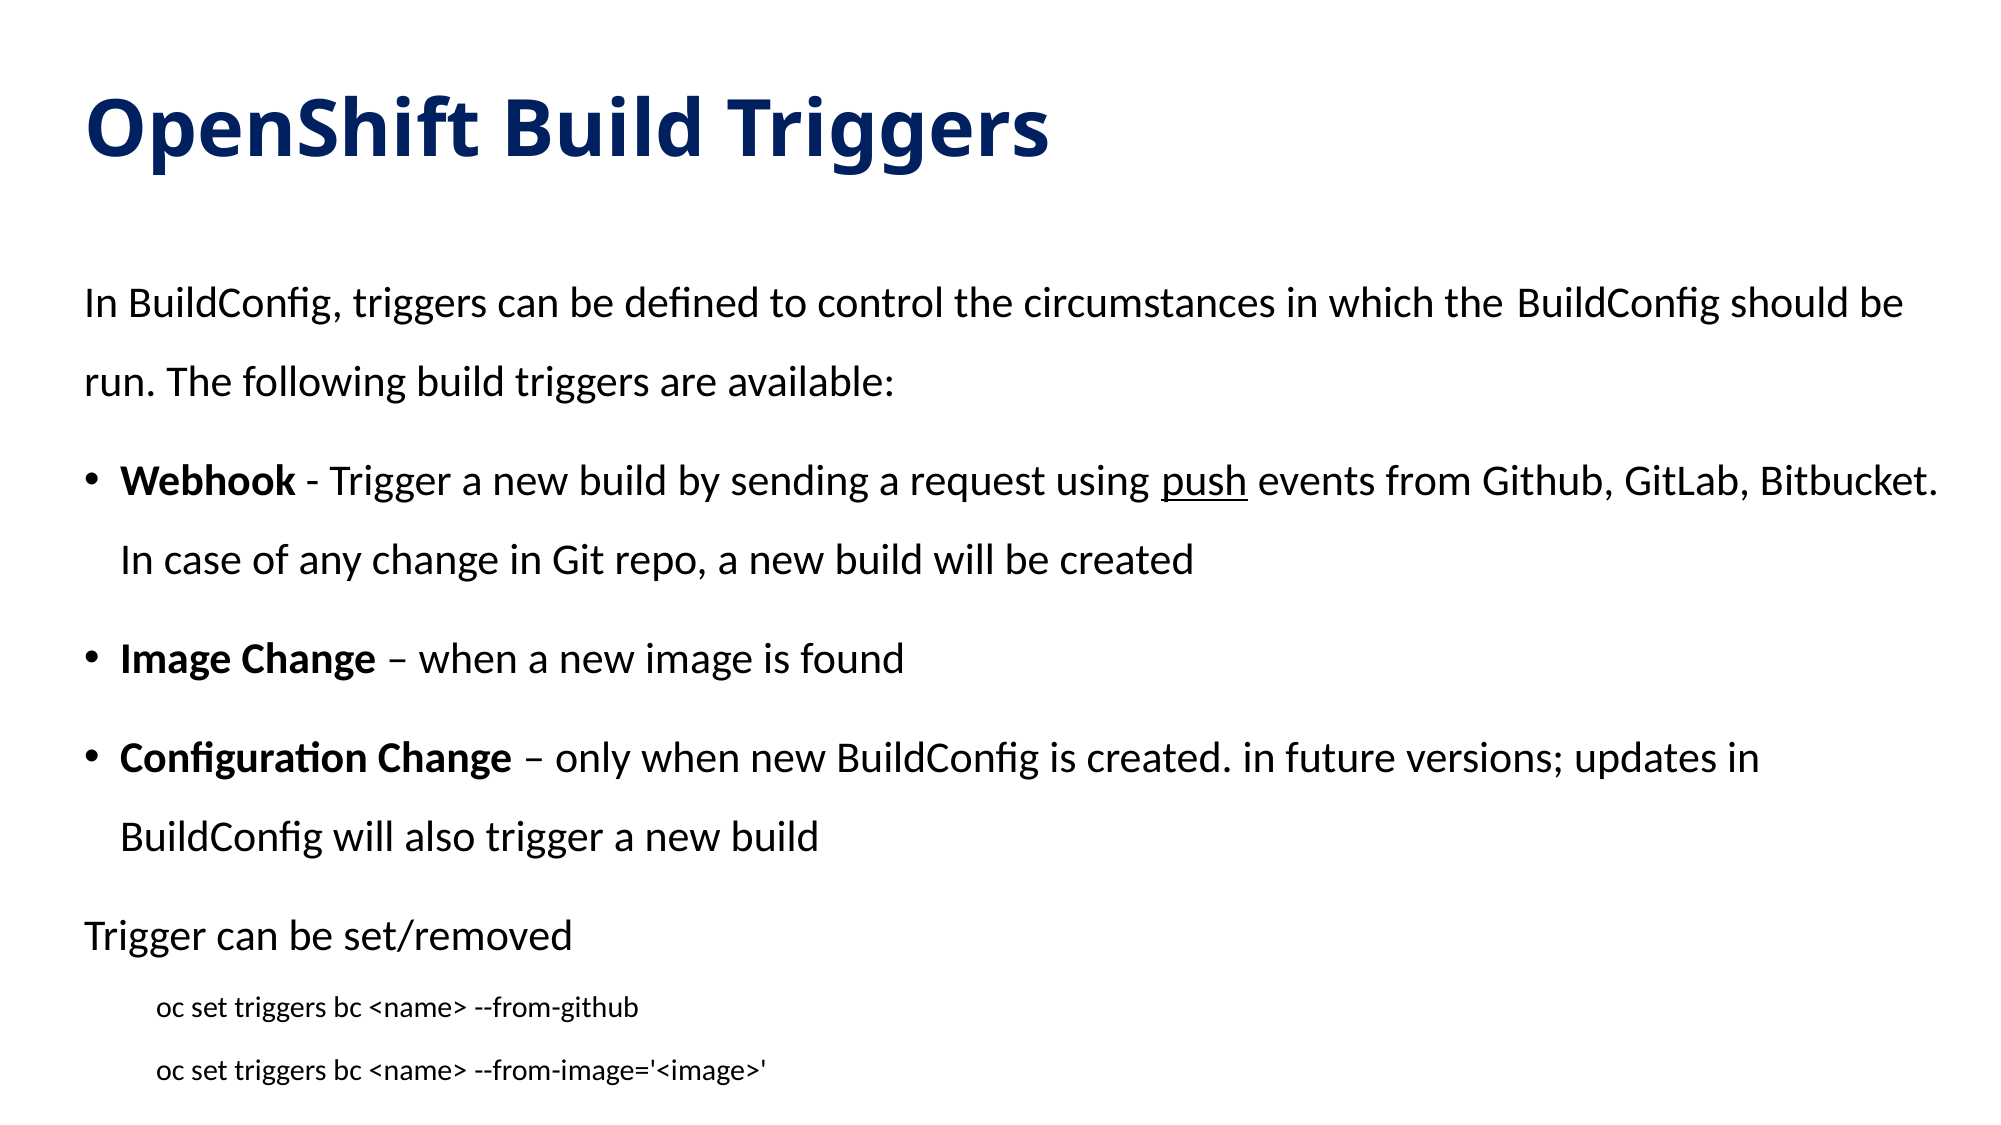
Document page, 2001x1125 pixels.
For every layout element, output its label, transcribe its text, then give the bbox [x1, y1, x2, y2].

list In BuildConfig, triggers can be defined to control the circumstances in which the BuildConfig should be run. The following build triggers are available: Webhook - Trigger a new build by sending a request using push events from Github, GitLab, Bitbucket. In case of any change in Git repo, a new build will be created Image Change – when a new image is found Configuration Change – only when new BuildConfig is created. in future versions; updates in BuildConfig will also trigger a new build Trigger can be set/removed oc set triggers bc <name> --from-github oc set triggers bc <name> --from-image='<image>' [69, 239, 1958, 1103]
title OpenShift Build Triggers [69, 22, 1795, 239]
